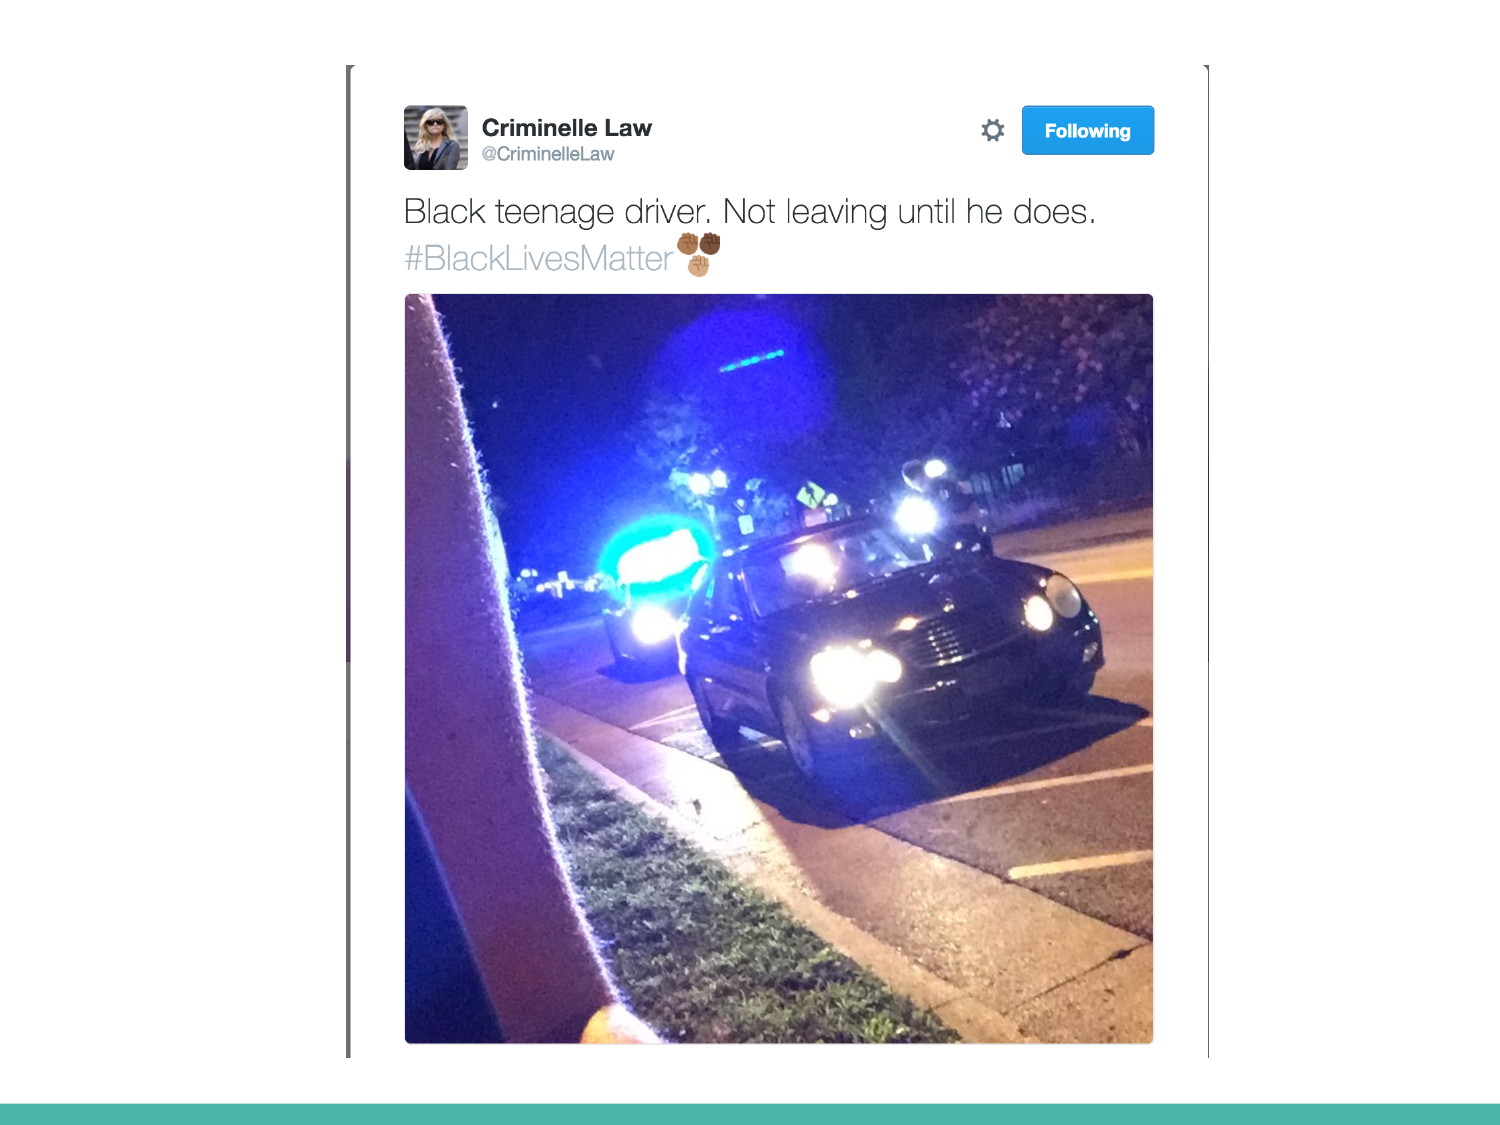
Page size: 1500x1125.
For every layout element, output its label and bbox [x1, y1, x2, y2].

picture [346, 64, 1209, 1059]
